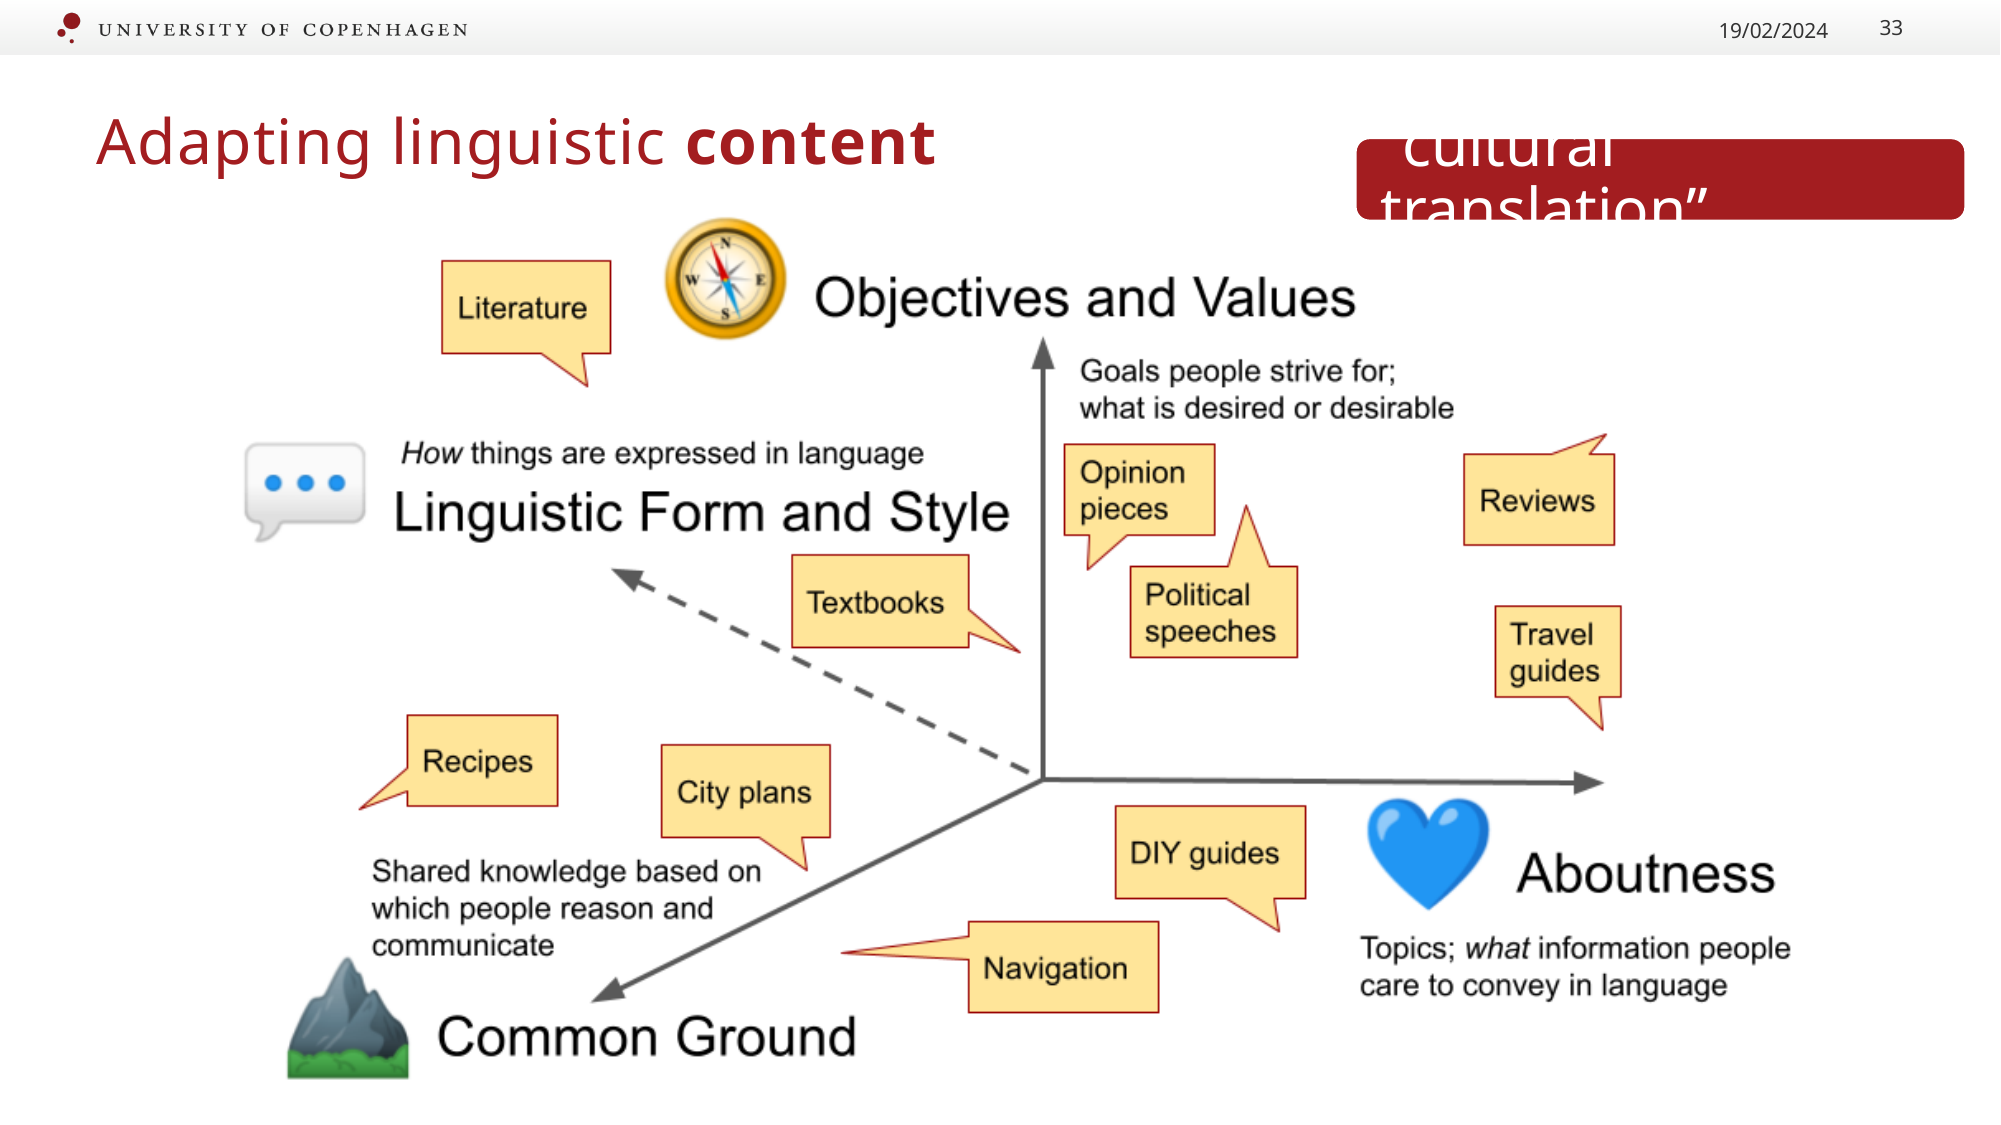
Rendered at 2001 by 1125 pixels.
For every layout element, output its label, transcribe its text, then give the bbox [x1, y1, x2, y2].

slide_number 33 [1840, 14, 1904, 43]
title Adapting linguistic content [96, 101, 1904, 244]
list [222, 196, 1807, 1088]
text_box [1355, 138, 1966, 221]
picture [92, 15, 475, 42]
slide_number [1694, 14, 1829, 43]
